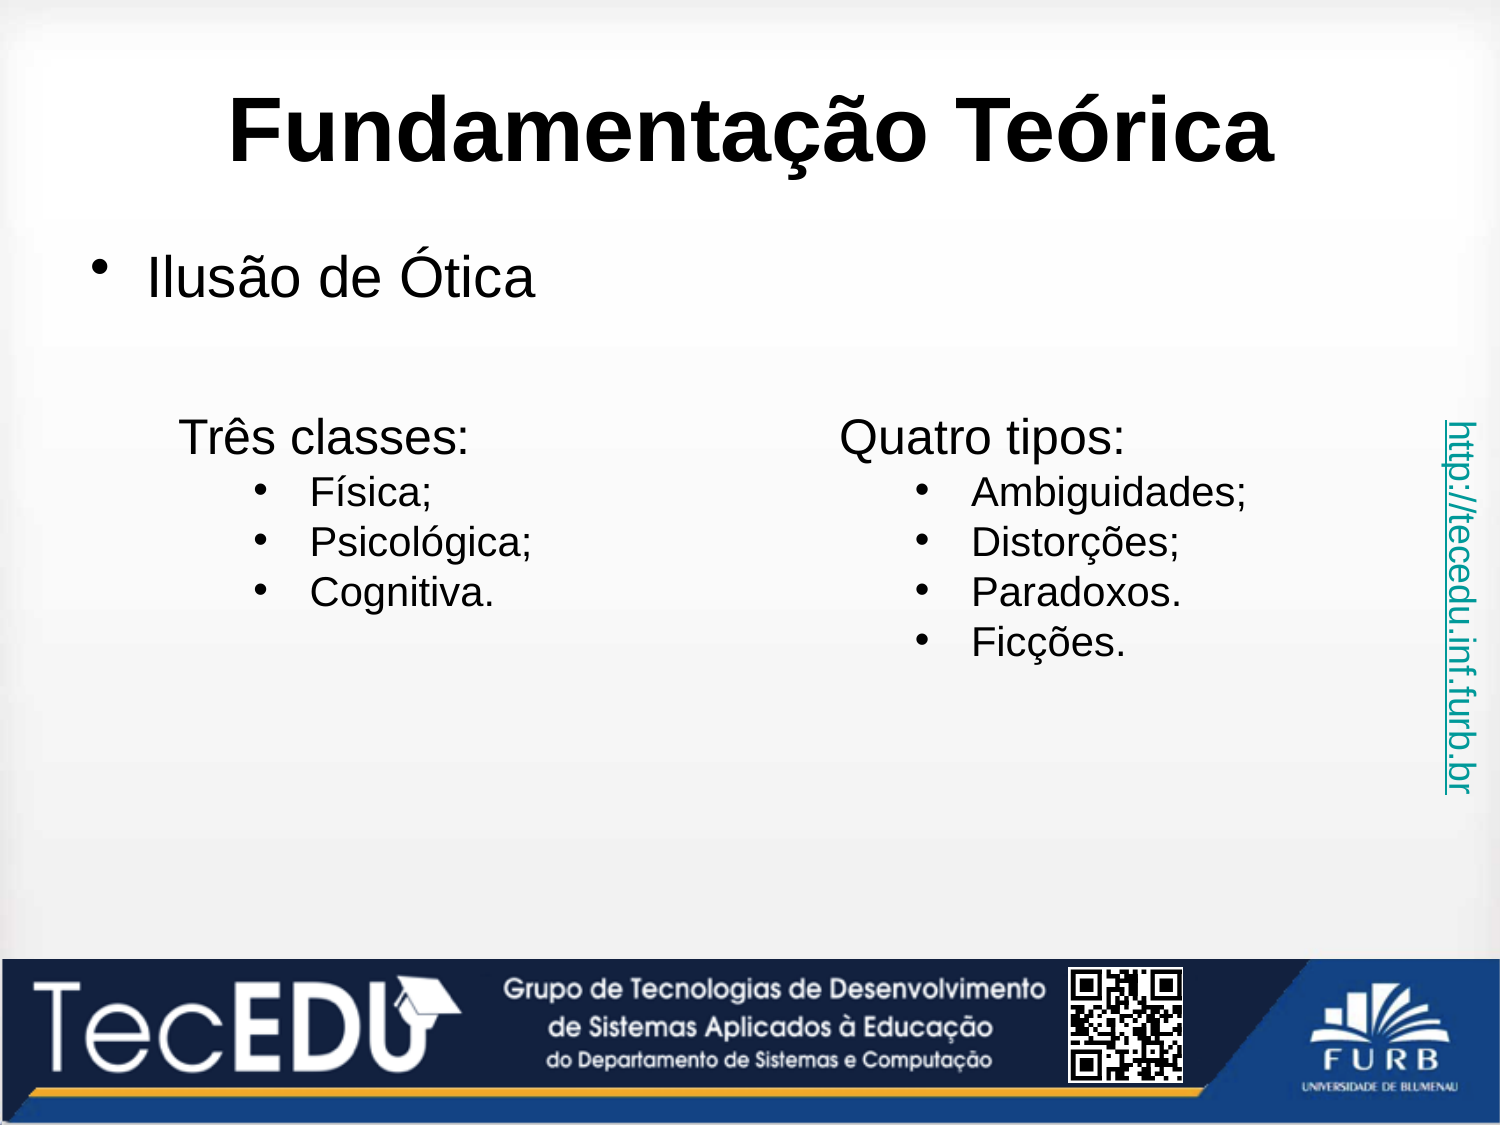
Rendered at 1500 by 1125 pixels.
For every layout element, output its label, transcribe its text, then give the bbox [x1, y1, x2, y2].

text_box Quatro tipos: Ambiguidades; Distorções; Paradoxos. Ficções. [750, 397, 1412, 672]
list Ilusão de Ótica [74, 231, 1426, 327]
title Fundamentação Teórica [76, 30, 1427, 219]
picture [0, 0, 1500, 1125]
text_box Três classes: Física; Psicológica; Cognitiva. [88, 397, 750, 622]
